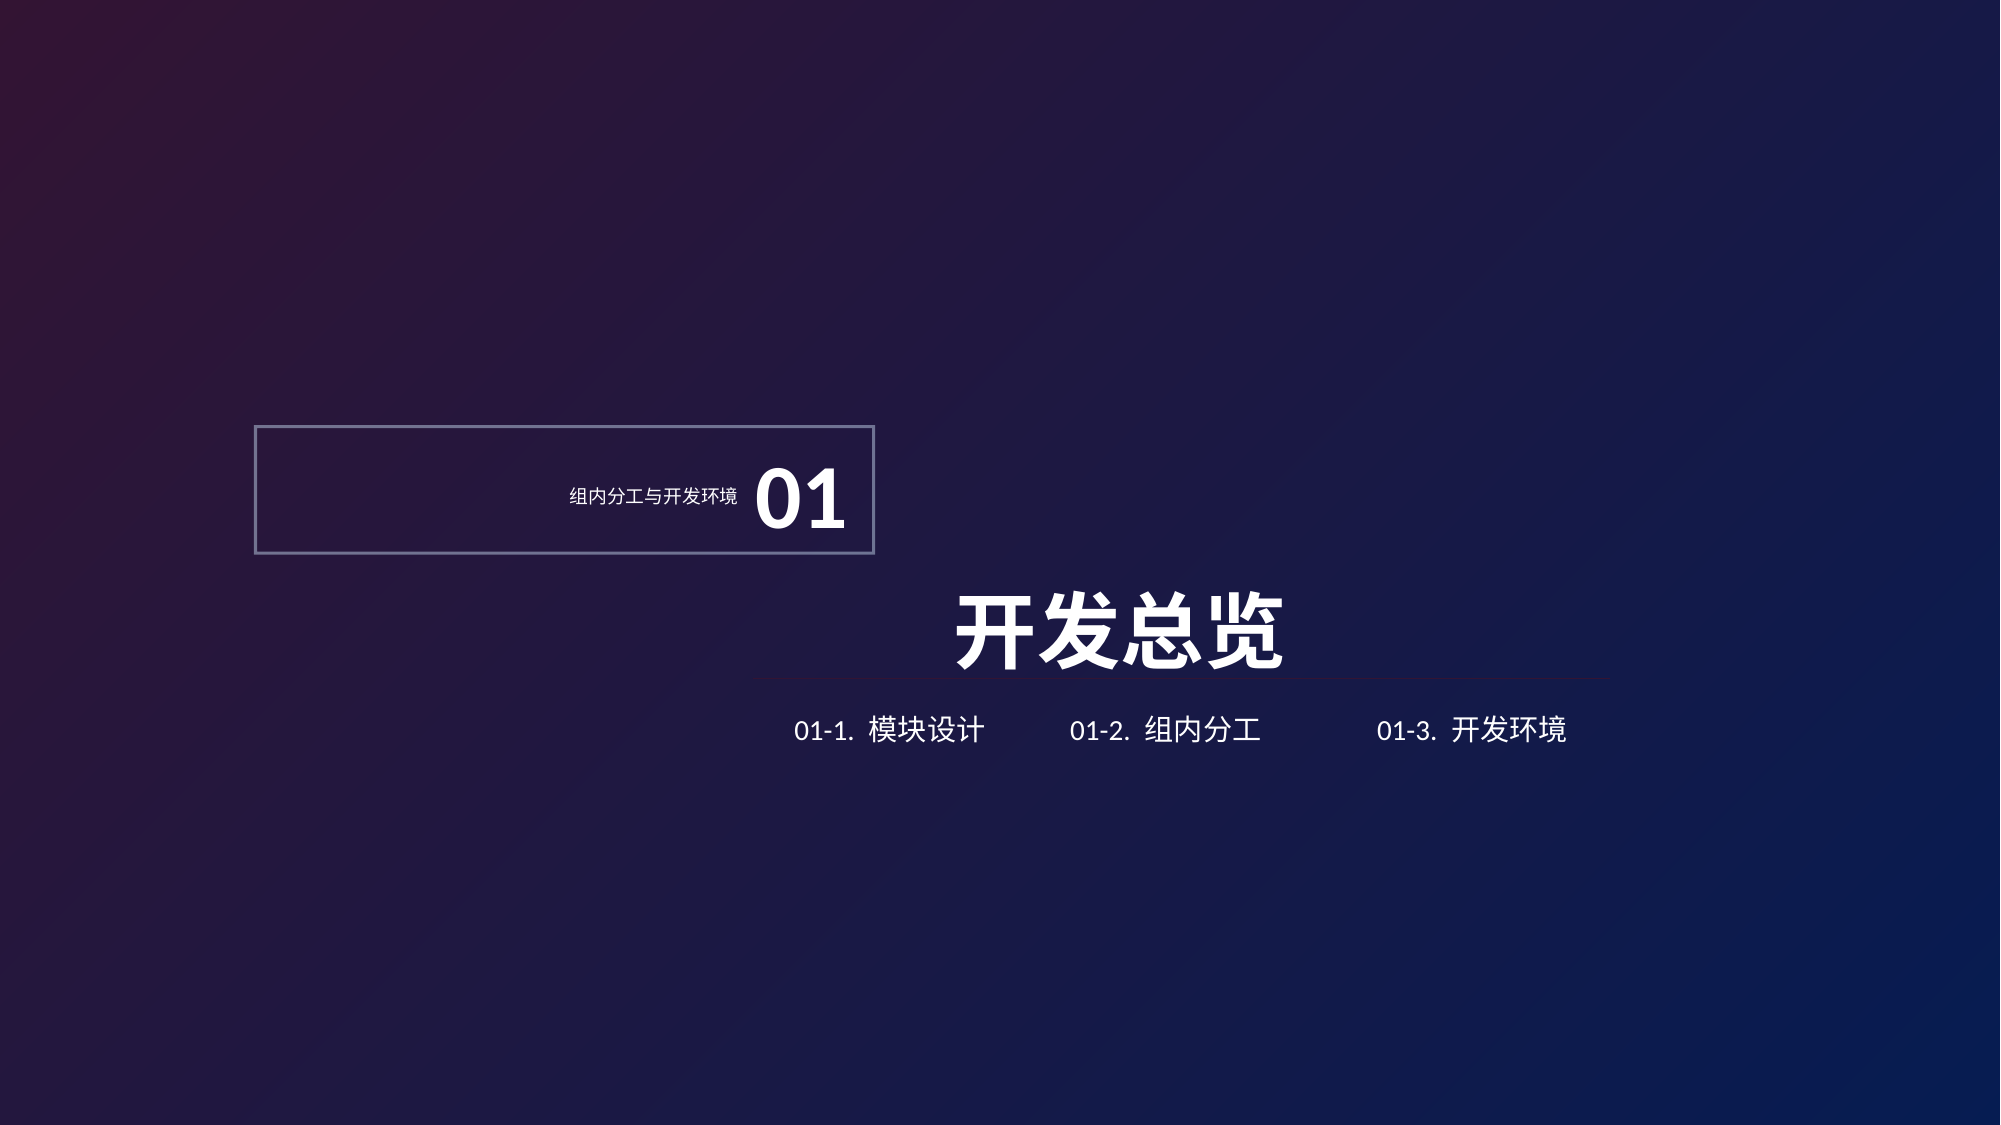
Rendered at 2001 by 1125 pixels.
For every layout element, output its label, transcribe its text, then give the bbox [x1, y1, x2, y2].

text_box [254, 426, 875, 554]
text_box 开发总览 [938, 679, 1424, 687]
text_box 开发总览 [938, 571, 1424, 677]
text_box 01-1. 模块设计 [779, 703, 1055, 755]
text_box 01-2. 组内分工 [1055, 703, 1362, 755]
text_box 01-3. 开发环境 [1362, 703, 2000, 755]
